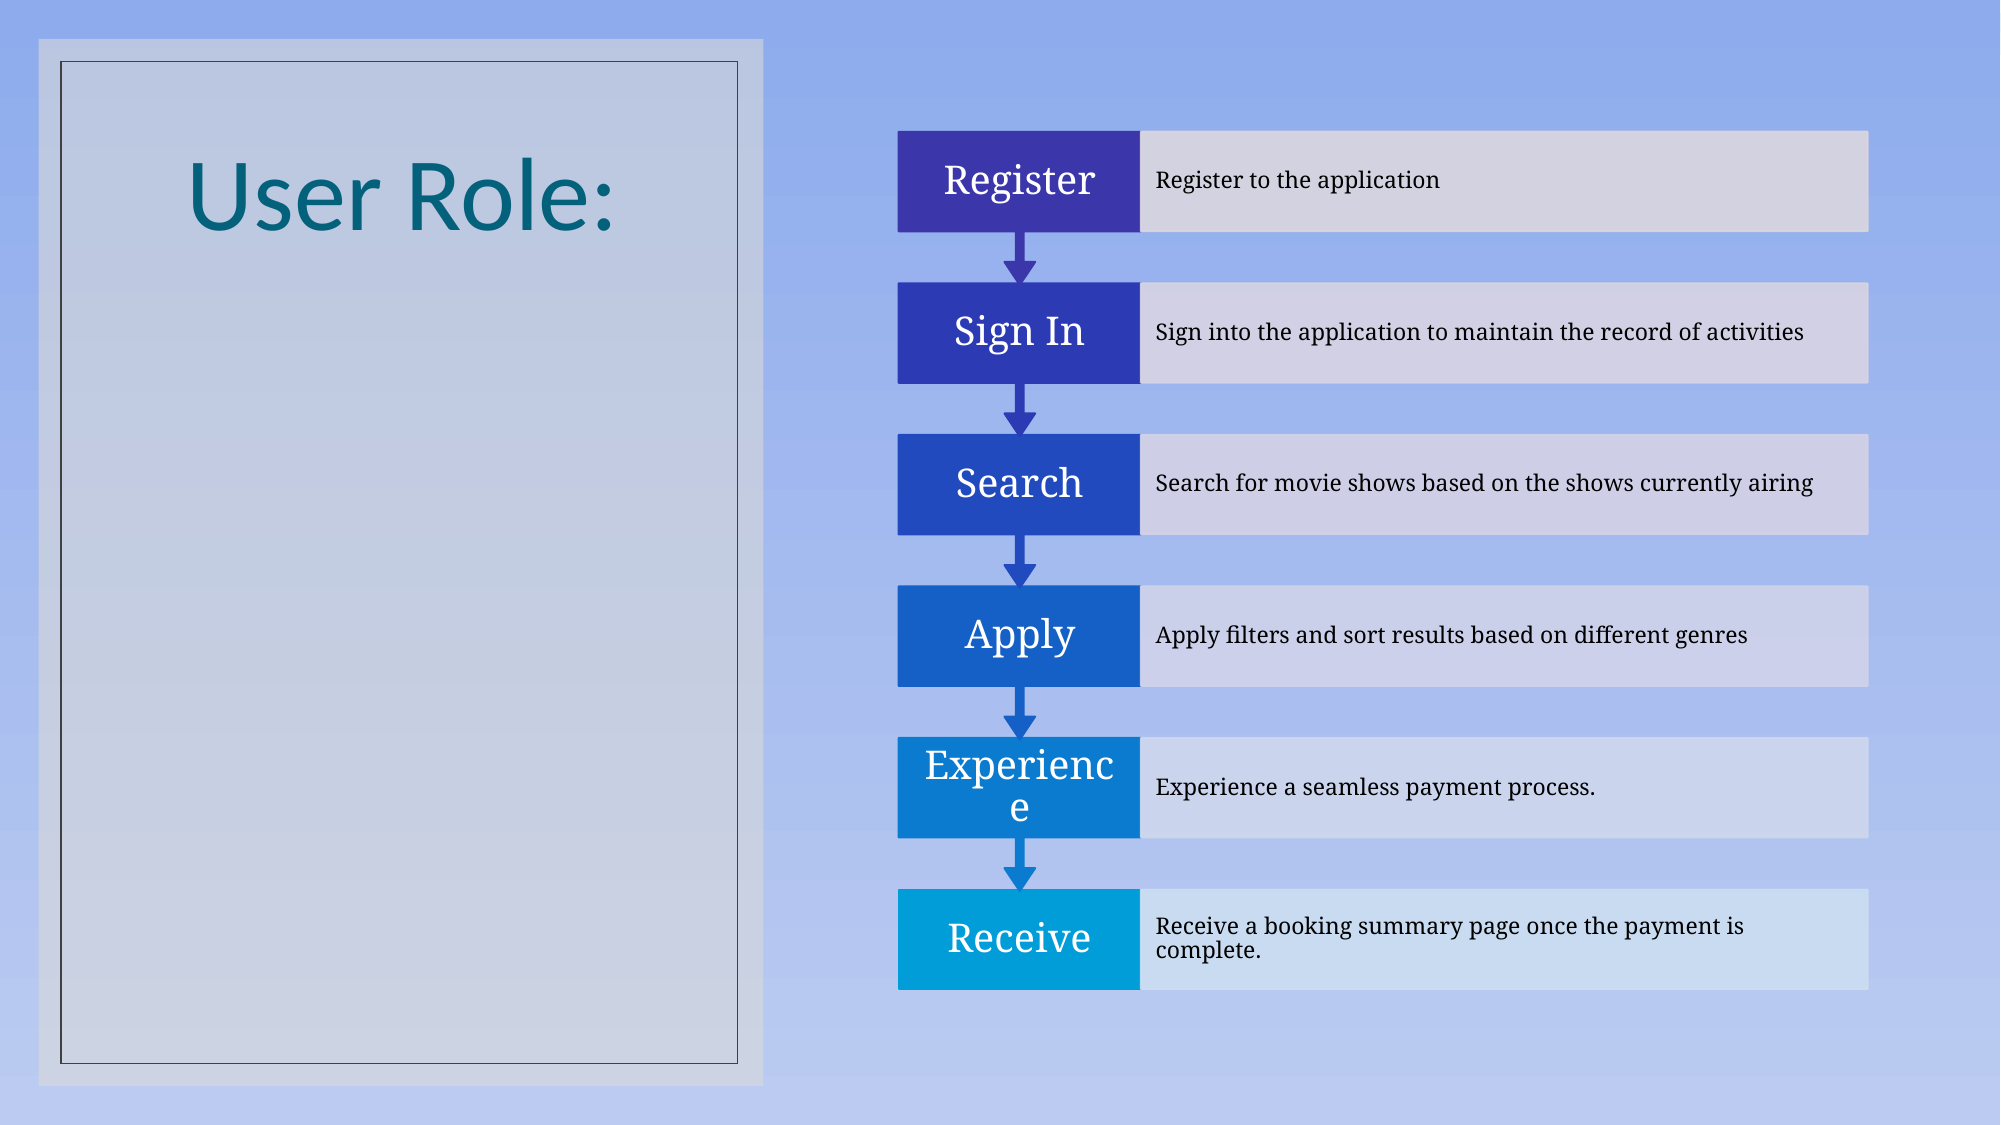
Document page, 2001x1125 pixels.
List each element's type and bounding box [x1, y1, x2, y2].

text_box [0, 0, 2000, 1125]
text_box [61, 61, 738, 1064]
text_box [891, 133, 1874, 1002]
list [898, 131, 1868, 990]
text_box [38, 38, 764, 1086]
